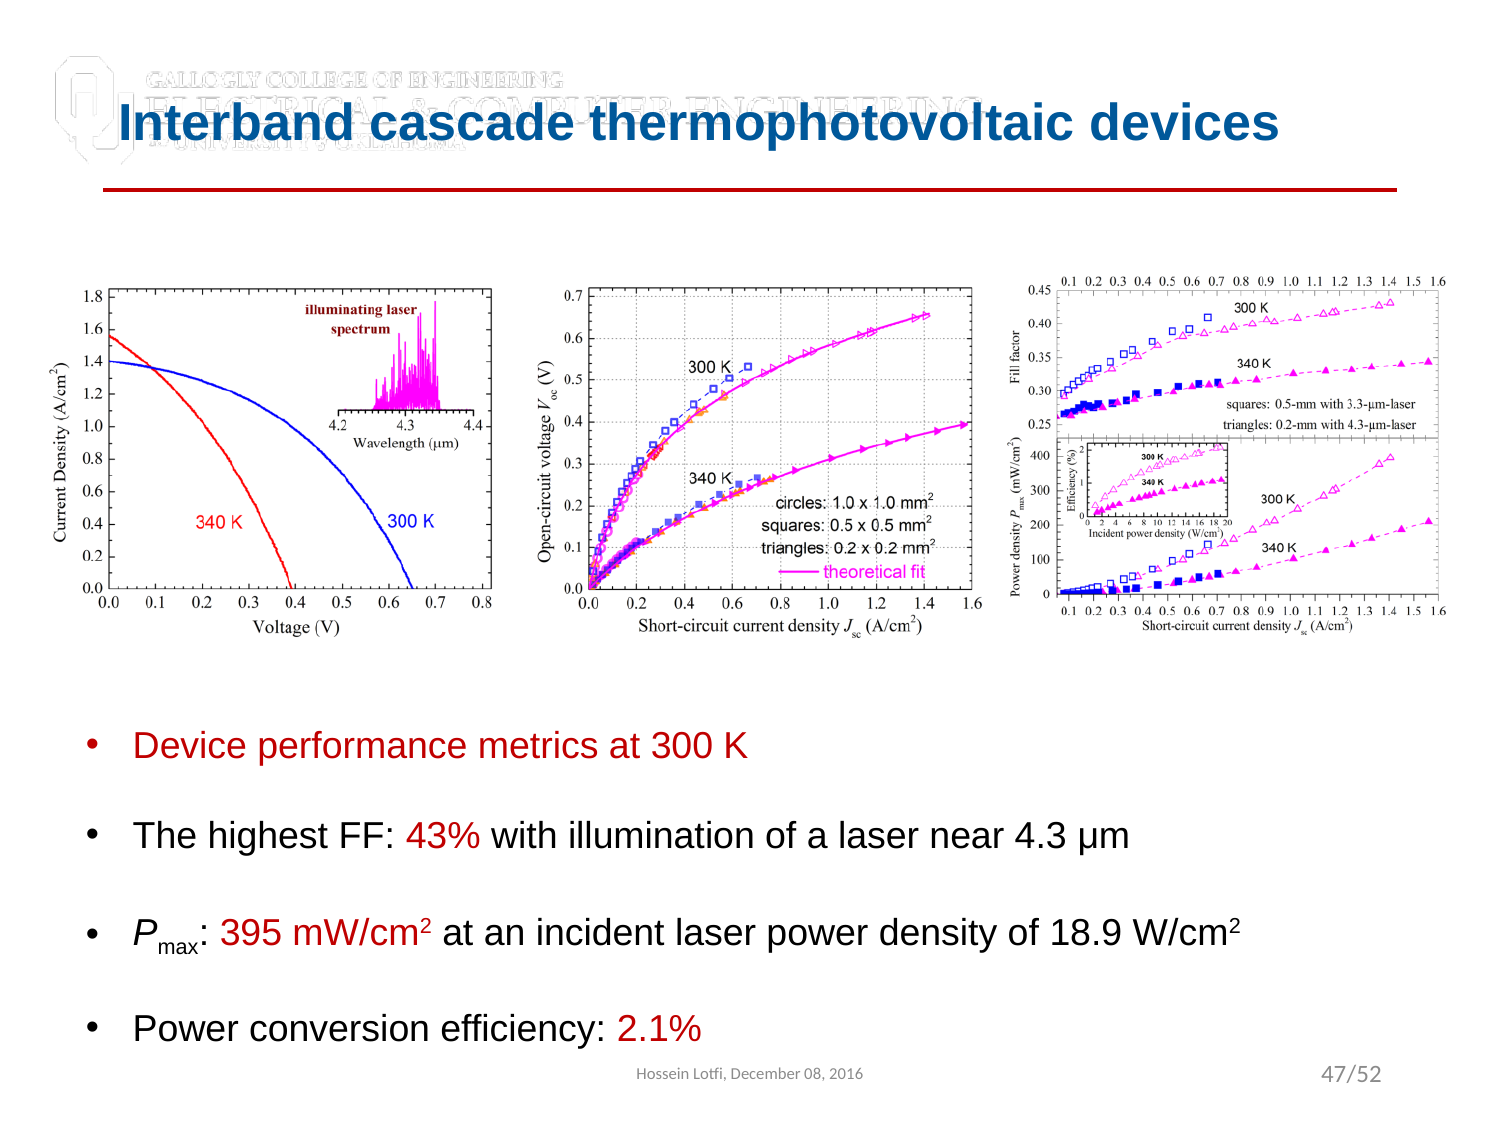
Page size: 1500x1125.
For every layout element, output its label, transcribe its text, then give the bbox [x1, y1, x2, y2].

picture [48, 55, 1065, 165]
footer Hossein Lotfi, December 08, 2016 [496, 1056, 1004, 1103]
text_box Device performance metrics at 300 K The highest FF: 43% with illumination of a laser near 4.3 μm Pmax: 395 mW/cm2 at an incident laser power density of 18.9 W/cm2 Power conversion efficiency: 2.1% [71, 668, 1445, 1056]
picture [34, 253, 1467, 645]
text_box Interband cascade thermophotovoltaic devices [103, 0, 1397, 160]
slide_number 47/52 [1059, 1056, 1397, 1103]
